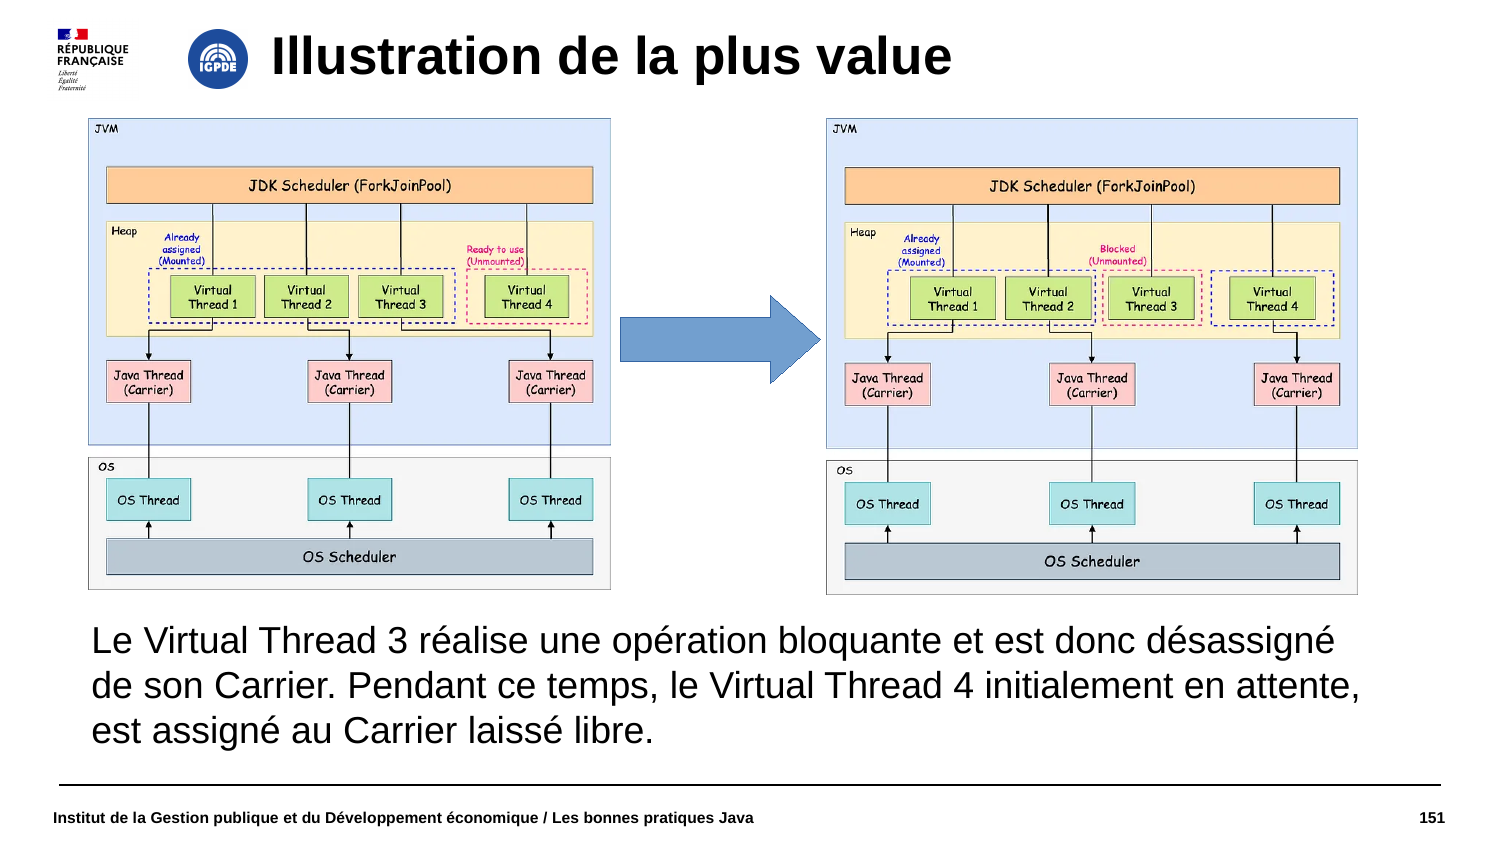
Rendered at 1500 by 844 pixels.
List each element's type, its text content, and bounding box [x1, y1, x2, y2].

picture [88, 117, 611, 591]
text_box [620, 295, 821, 384]
picture [826, 117, 1358, 595]
footer Institut de la Gestion publique et du Développement économique / Les bonnes pratiques Java [53, 787, 779, 844]
title Illustration de la plus value [271, 28, 1210, 106]
picture [47, 18, 139, 101]
slide_number 151 [1224, 787, 1446, 844]
picture [188, 29, 248, 89]
text_box Le Virtual Thread 3 réalise une opération bloquante et est donc désassigné de son Carrier. Pendant ce temps, le Virtual Thread 4 initialement en attente, est assigné au Carrier laissé libre. [76, 608, 1388, 749]
